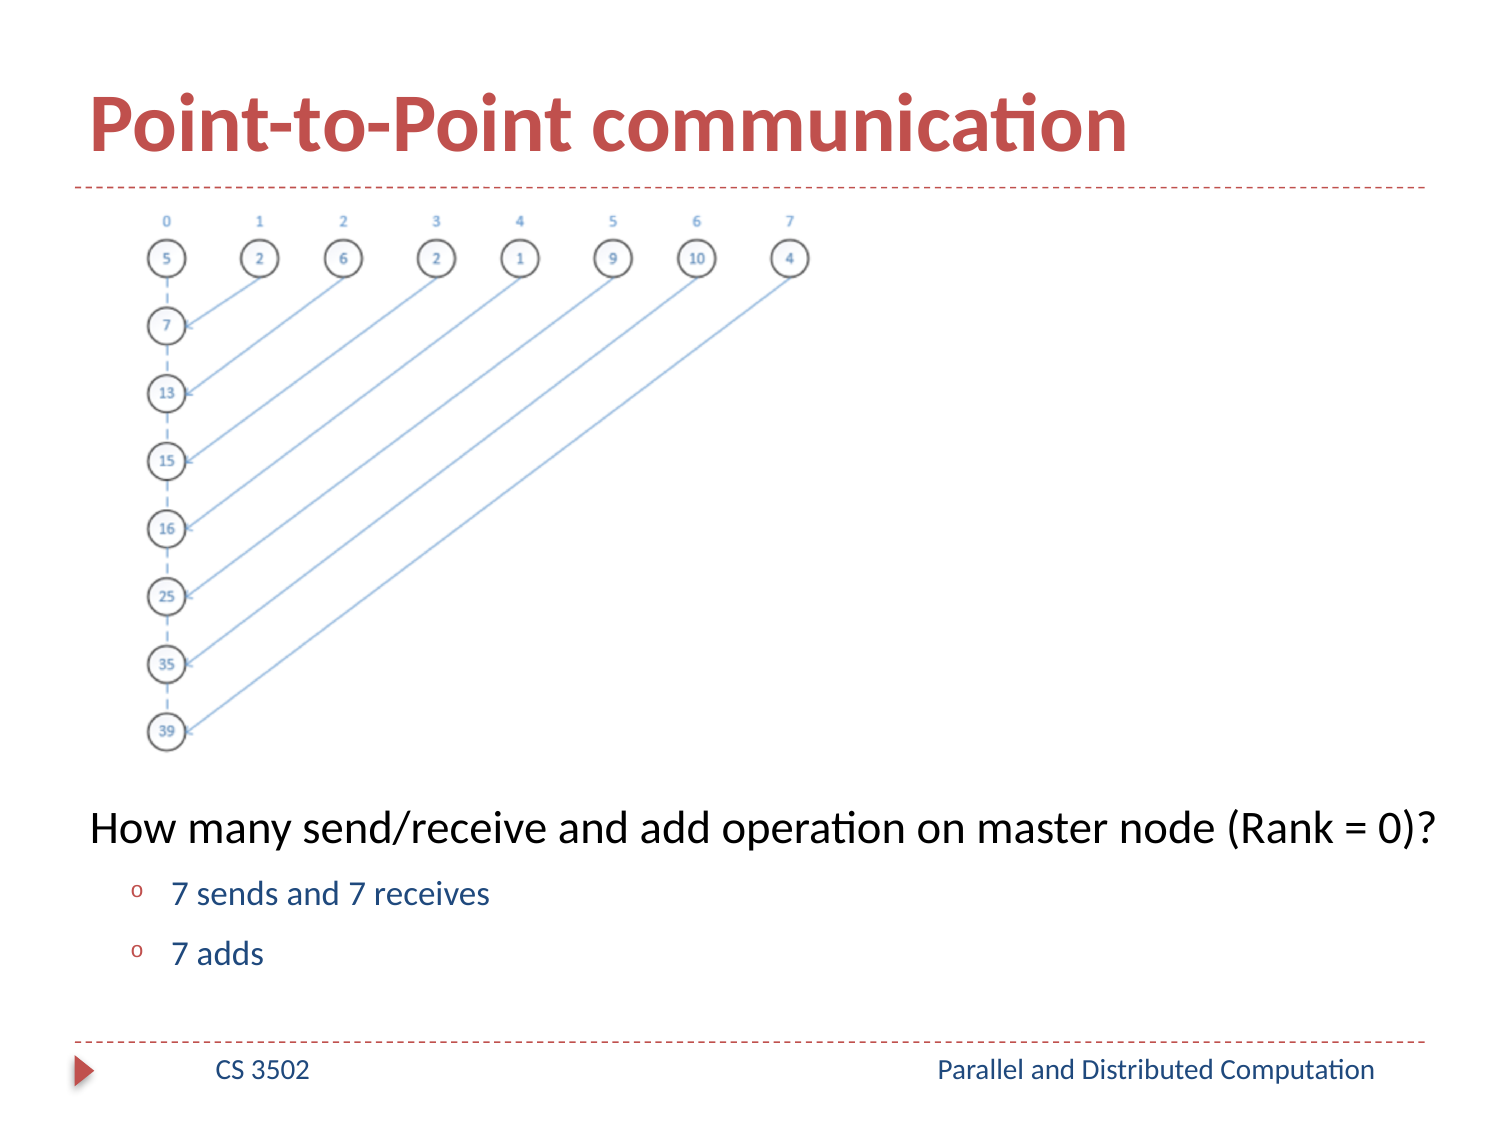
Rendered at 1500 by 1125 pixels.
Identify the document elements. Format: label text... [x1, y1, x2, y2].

picture [124, 196, 835, 756]
slide_number CS 3502 [100, 1043, 426, 1103]
list How many send/receive and add operation on master node (Rank = 0)? 7 sends and 7 receives 7 adds [75, 775, 1463, 1043]
title Point-to-Point communication [75, 12, 1425, 175]
slide_number Parallel and Distributed Computation [887, 1043, 1426, 1103]
